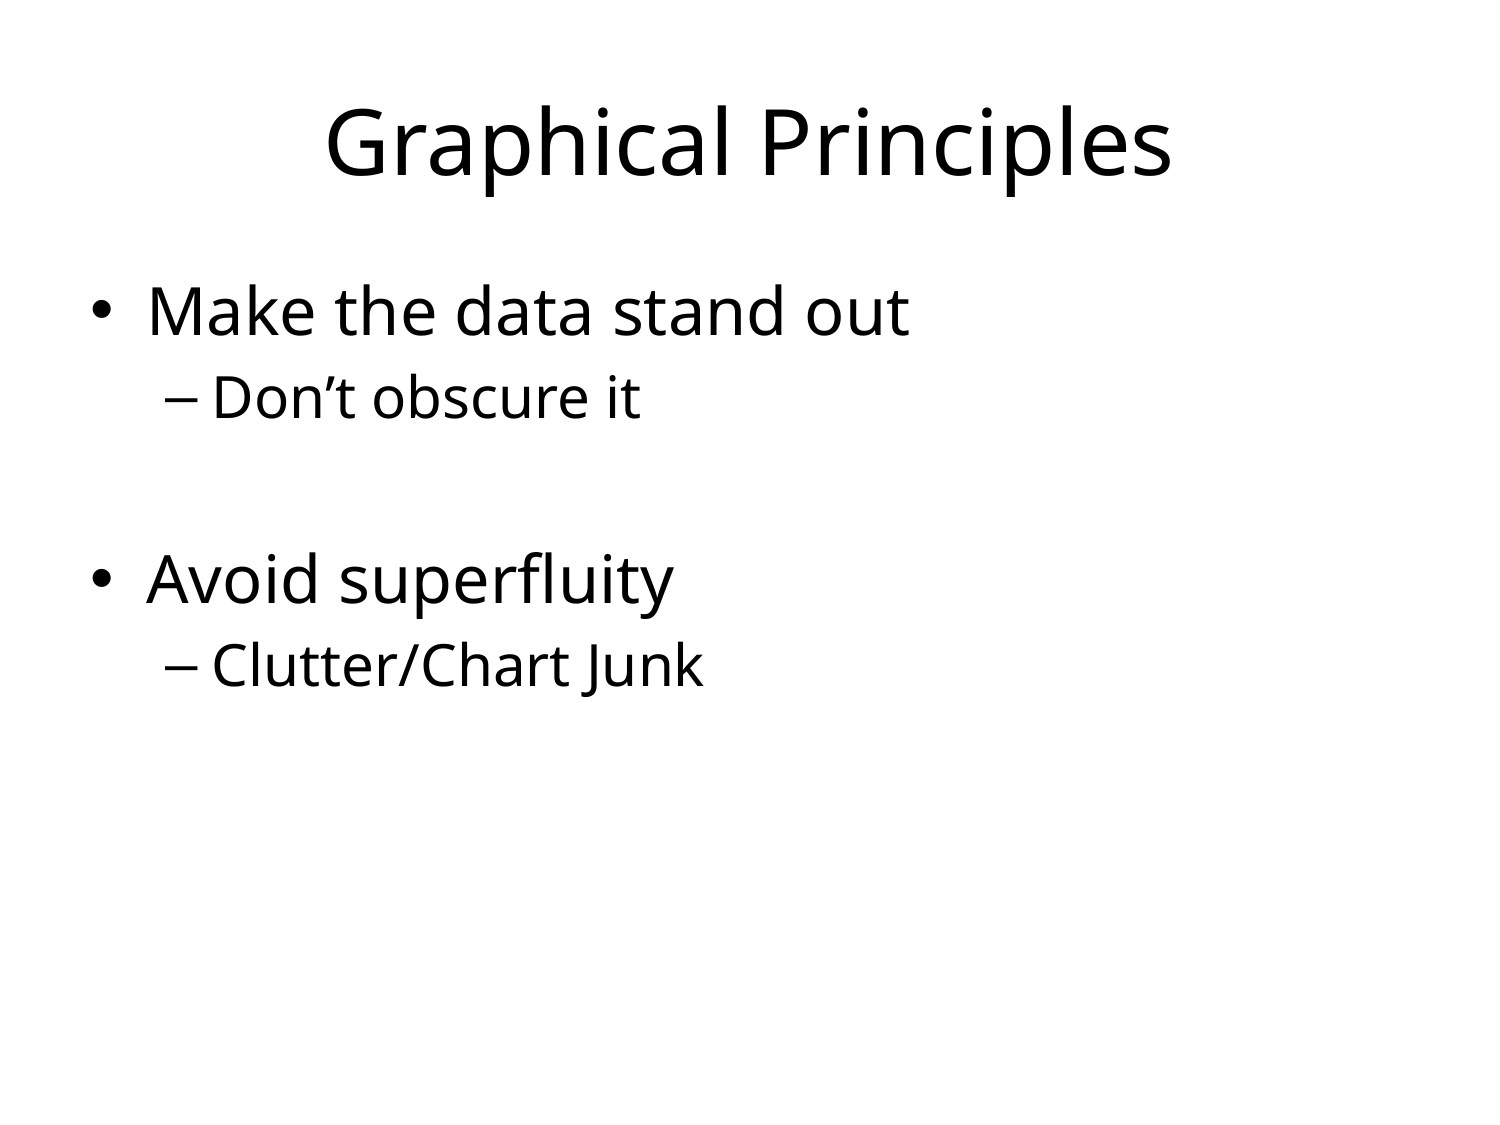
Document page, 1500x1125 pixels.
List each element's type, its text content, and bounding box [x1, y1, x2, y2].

title Graphical Principles [75, 45, 1425, 233]
list Make the data stand out Don’t obscure it Avoid superfluity Clutter/Chart Junk [75, 260, 1425, 1004]
